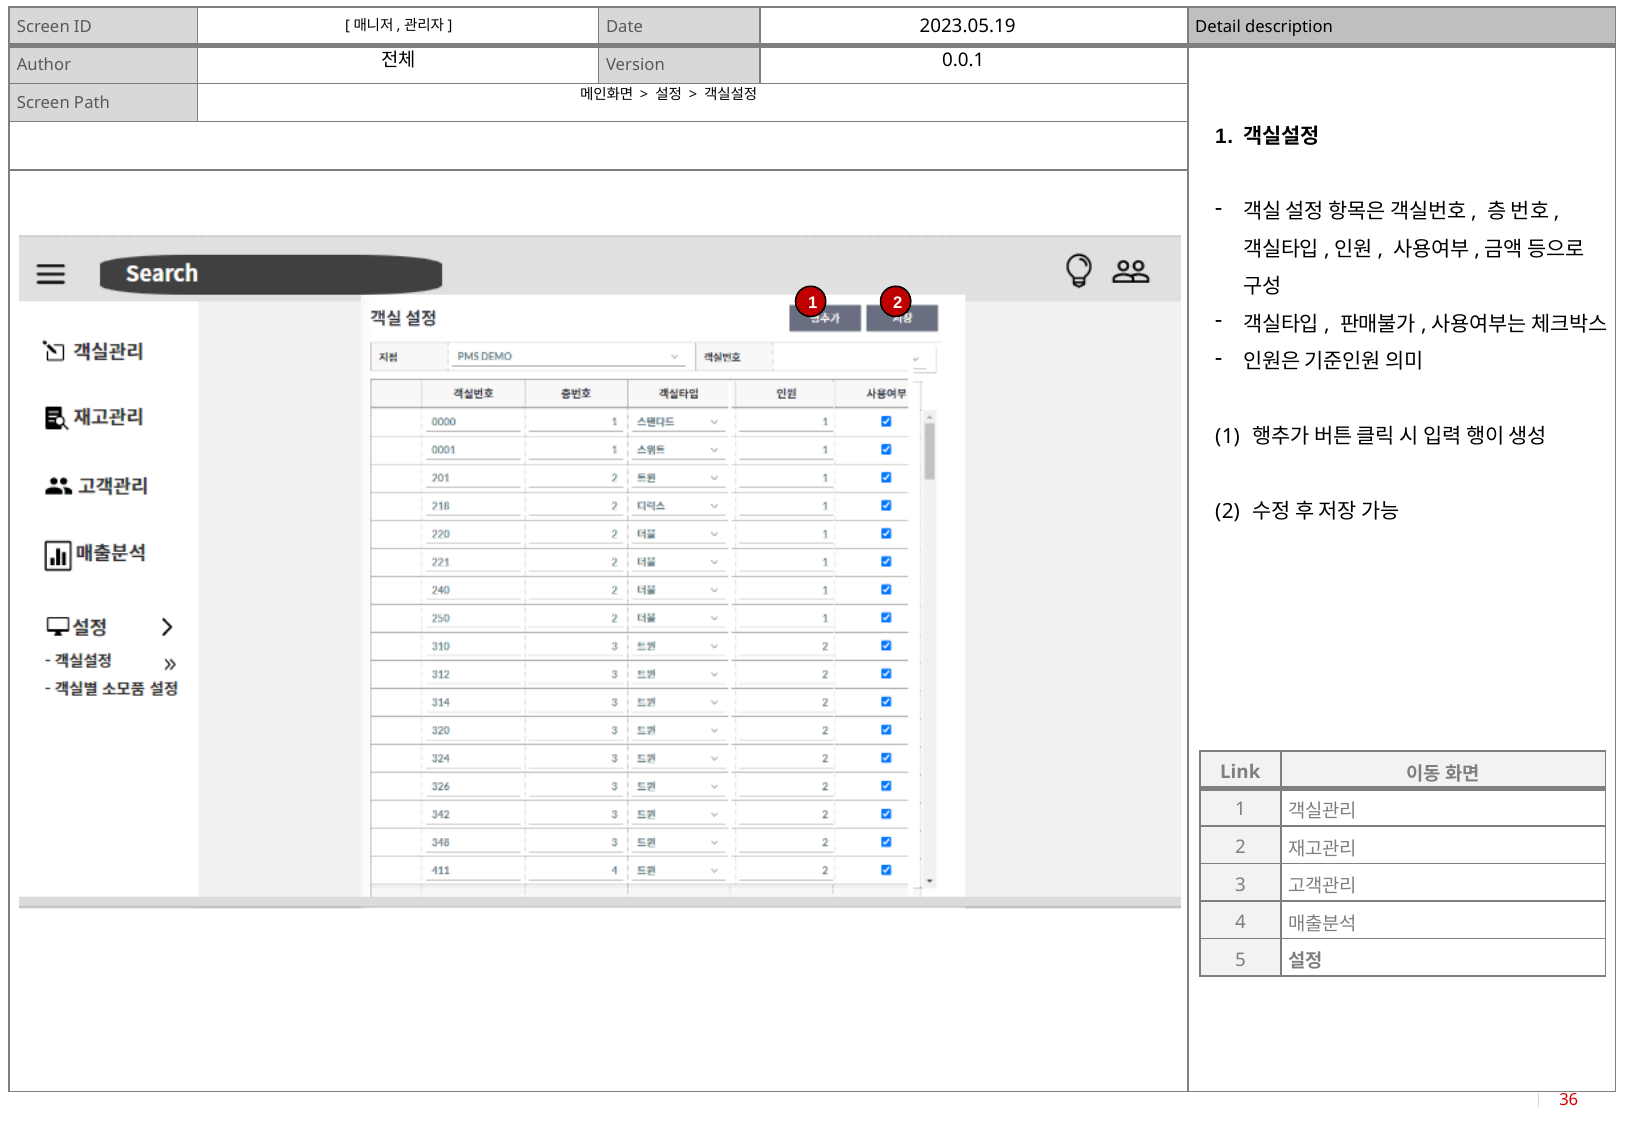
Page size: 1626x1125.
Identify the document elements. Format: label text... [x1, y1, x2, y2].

picture [19, 234, 1181, 909]
text_box 2023.05.19 [773, 5, 1162, 44]
text_box 메인화면 > 설정 > 객실설정 [456, 77, 882, 111]
table_cell 5 [1201, 939, 1280, 975]
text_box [880, 285, 912, 317]
text_box 0.0.1 [769, 40, 1157, 78]
slide_number 36 [1550, 1081, 1588, 1119]
table_cell 설정 [1282, 939, 1605, 975]
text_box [795, 285, 826, 317]
text_box 객실설정 객실 설정 항목은 객실번호, 층 번호, 객실타입,인원, 사용여부,금액 등으로 구성 객실타입, 판매불가,사용여부는 체크박스 인원은 기준인원 의미 행추가 버튼 클릭 시 입력 행이 생성 수정 후 저장 가능 [1200, 107, 1625, 900]
text_box [매니저,관리자] [205, 8, 593, 41]
table_cell 매출분석 [1282, 902, 1605, 938]
table_cell 4 [1201, 902, 1280, 938]
text_box 전체 [205, 41, 593, 78]
